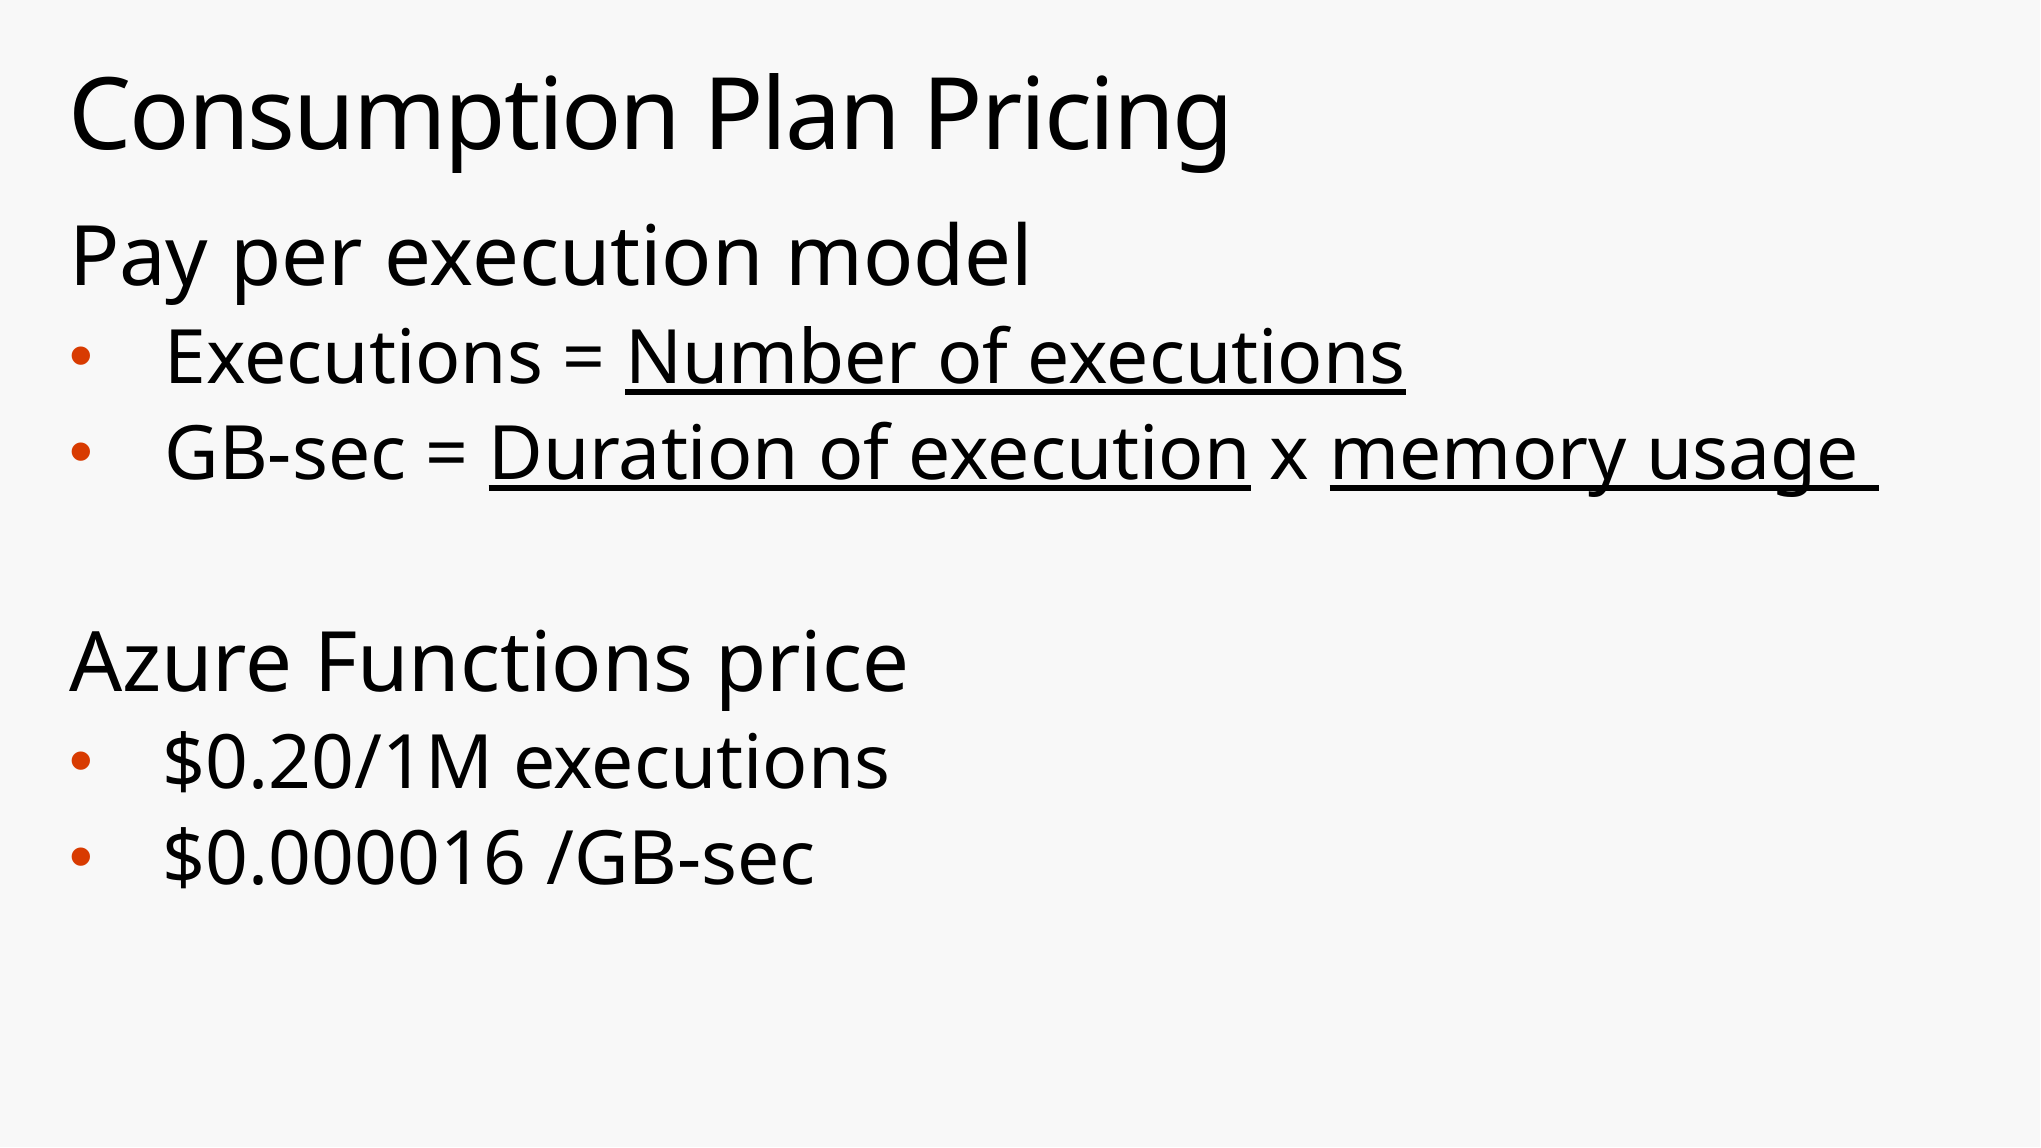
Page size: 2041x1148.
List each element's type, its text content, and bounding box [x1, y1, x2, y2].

list Pay per execution model Executions = Number of executions GB-sec = Duration of execution x memory usage Azure Functions price $0.20/1M executions $0.000016 /GB-sec [45, 198, 1995, 1054]
title Consumption Plan Pricing [45, 48, 1996, 199]
